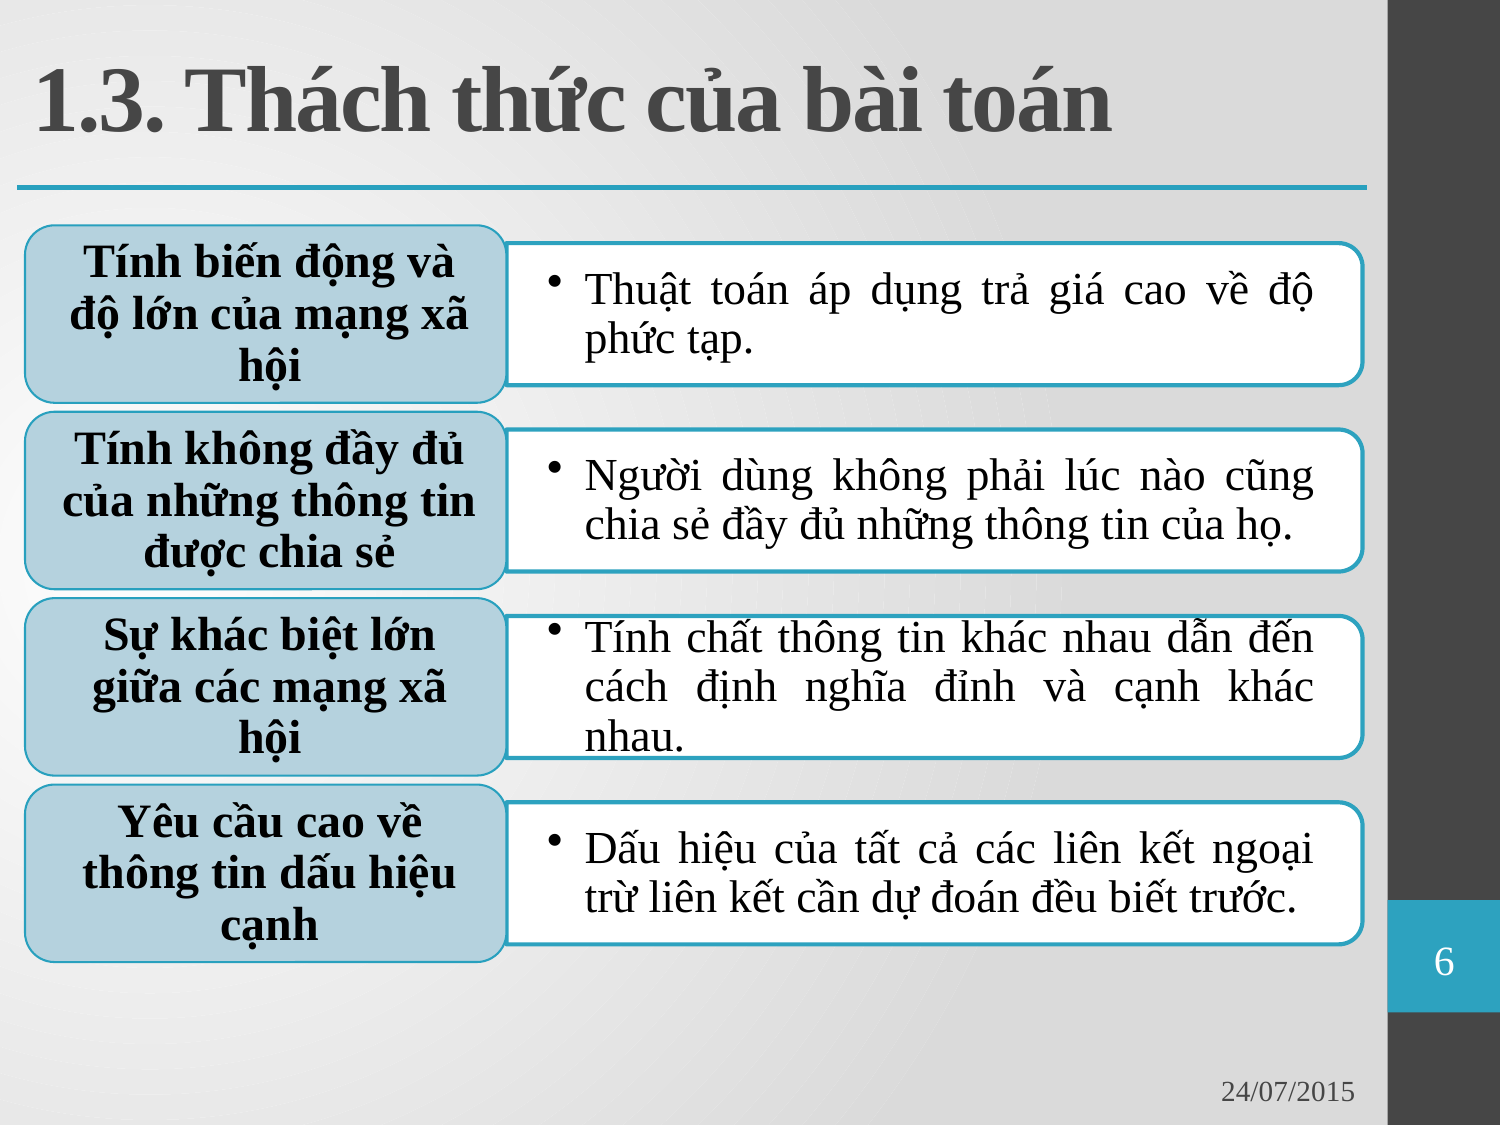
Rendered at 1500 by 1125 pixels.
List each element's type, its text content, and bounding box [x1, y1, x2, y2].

slide_number 6 [1397, 925, 1492, 994]
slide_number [970, 1059, 1371, 1120]
title 1.3. Thách thức của bài toán [17, 0, 1368, 188]
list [24, 224, 1363, 963]
